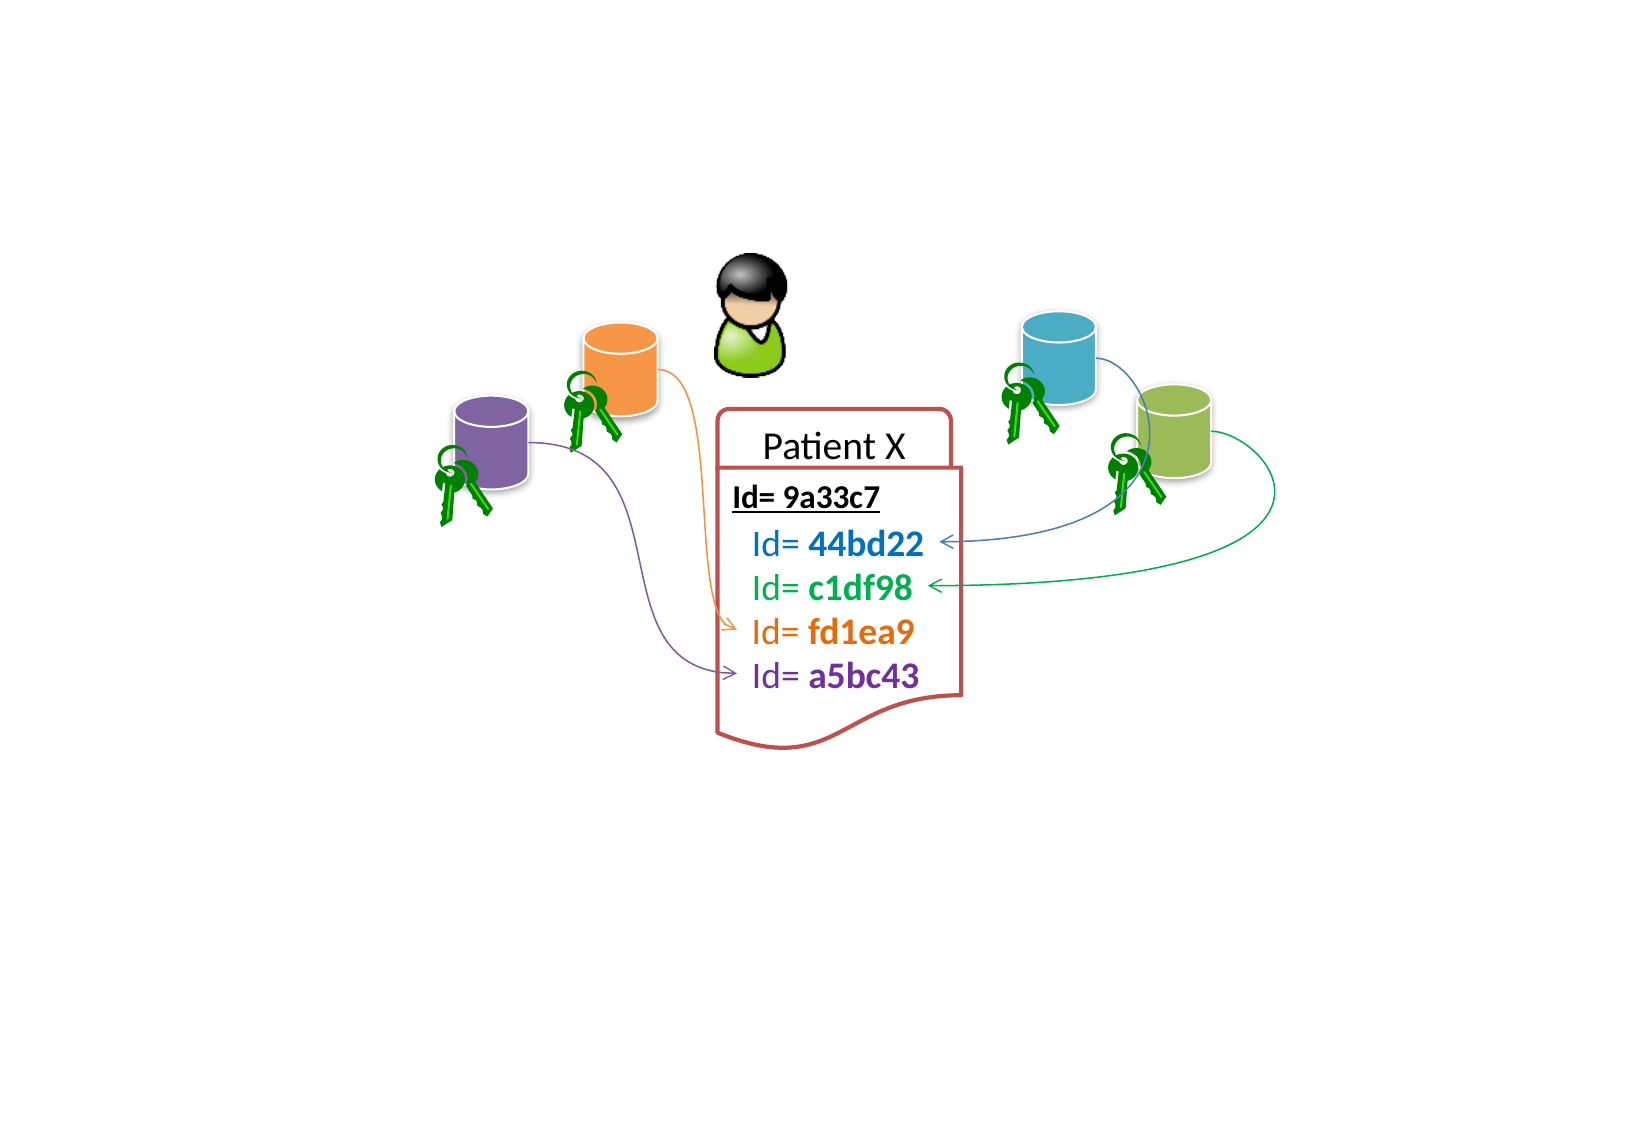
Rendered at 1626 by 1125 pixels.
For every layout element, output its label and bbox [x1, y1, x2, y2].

text_box [717, 408, 962, 752]
picture [714, 253, 790, 378]
text_box [434, 395, 529, 528]
text_box [711, 465, 786, 582]
text_box [563, 322, 658, 453]
text_box [930, 414, 992, 534]
text_box [1107, 384, 1212, 516]
text_box [521, 459, 707, 705]
text_box [1000, 311, 1097, 408]
text_box [997, 409, 1106, 655]
